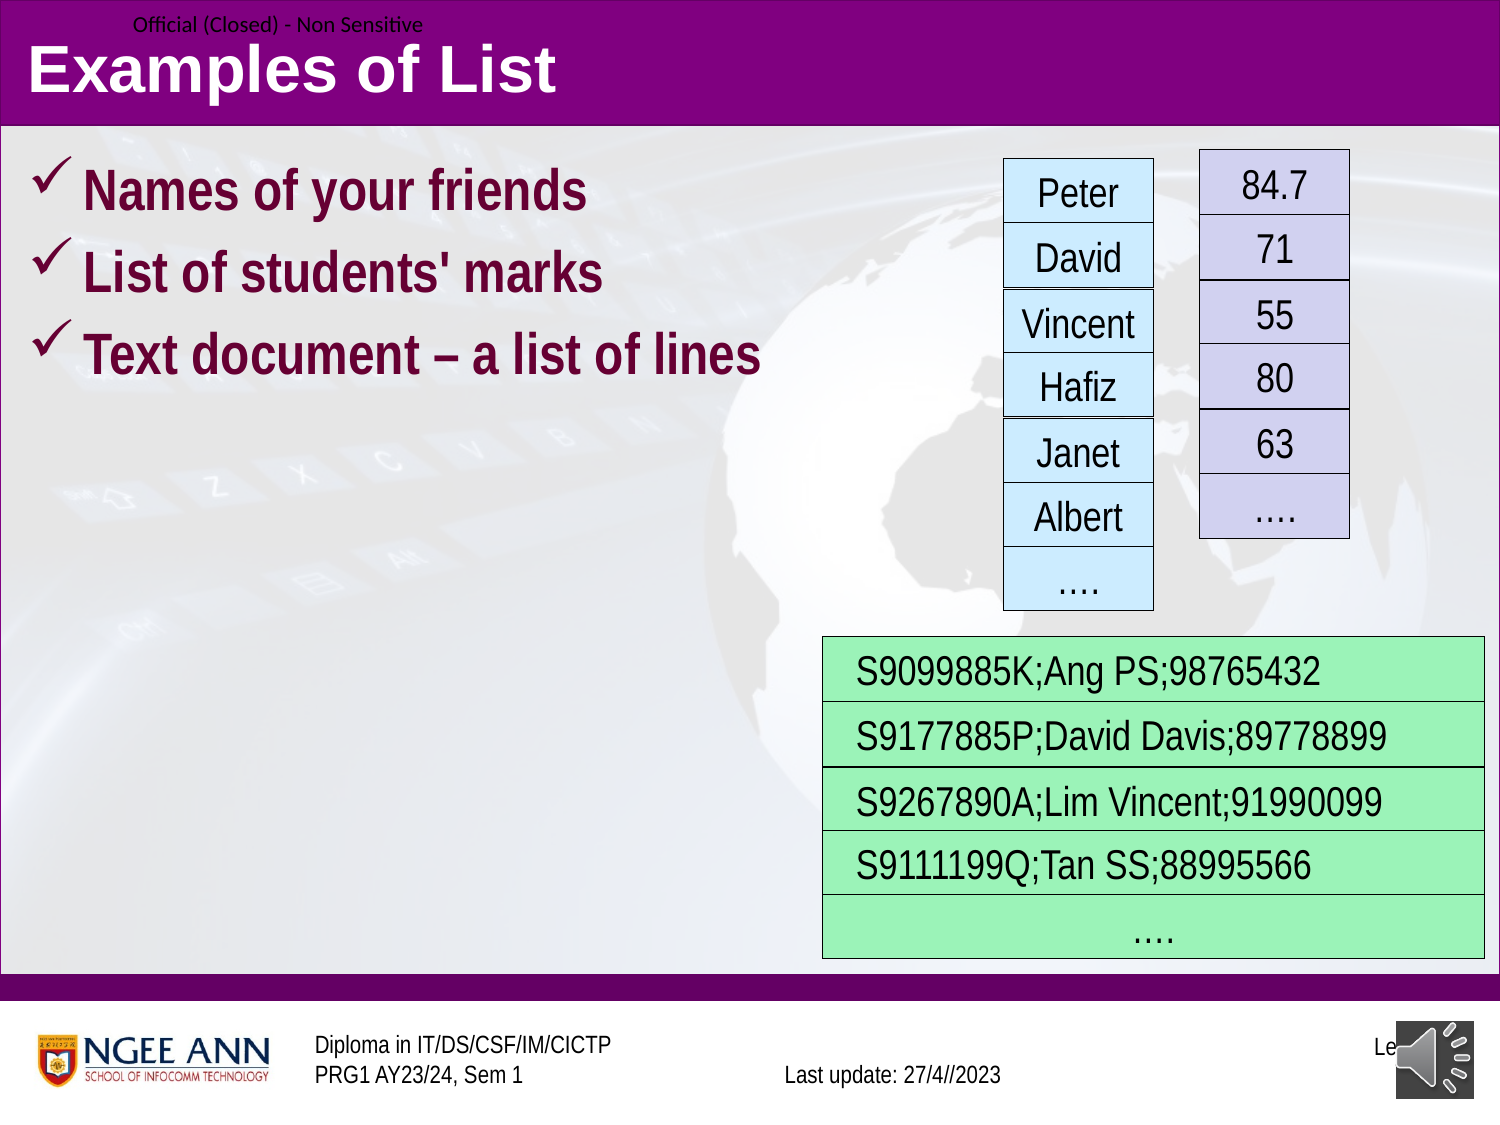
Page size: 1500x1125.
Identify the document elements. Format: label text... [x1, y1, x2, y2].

picture [12, 1012, 294, 1109]
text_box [821, 636, 1485, 961]
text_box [1003, 158, 1154, 612]
title Examples of List [12, 19, 1488, 113]
picture [1394, 1019, 1476, 1101]
text_box Names of your friends List of students' marks Text document – a list of lines [12, 144, 925, 963]
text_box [1199, 149, 1351, 540]
